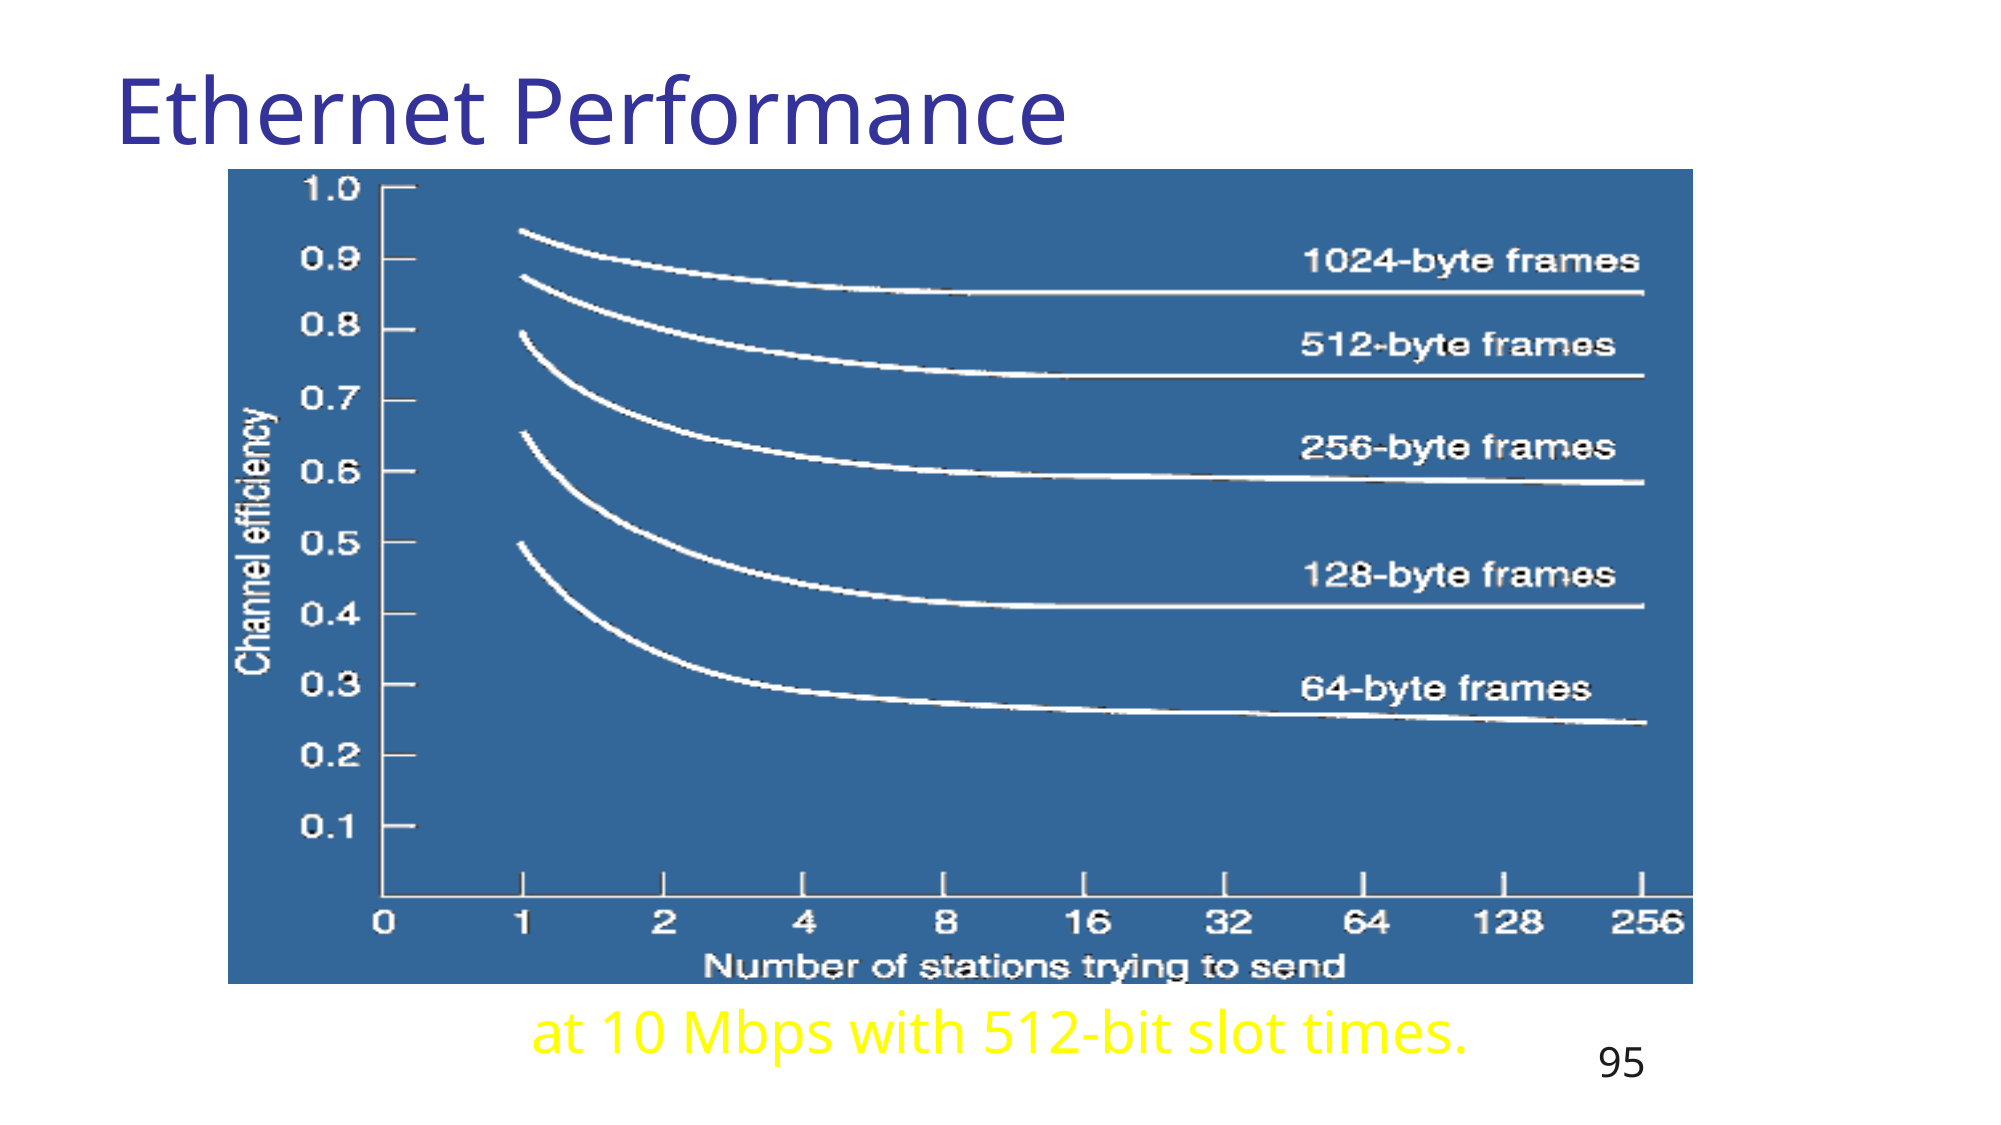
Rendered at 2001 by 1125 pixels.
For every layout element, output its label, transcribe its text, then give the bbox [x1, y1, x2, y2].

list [227, 168, 1694, 984]
text_box at 10 Mbps with 512-bit slot times. [0, 987, 2000, 1125]
title Ethernet Performance [99, 45, 1900, 233]
